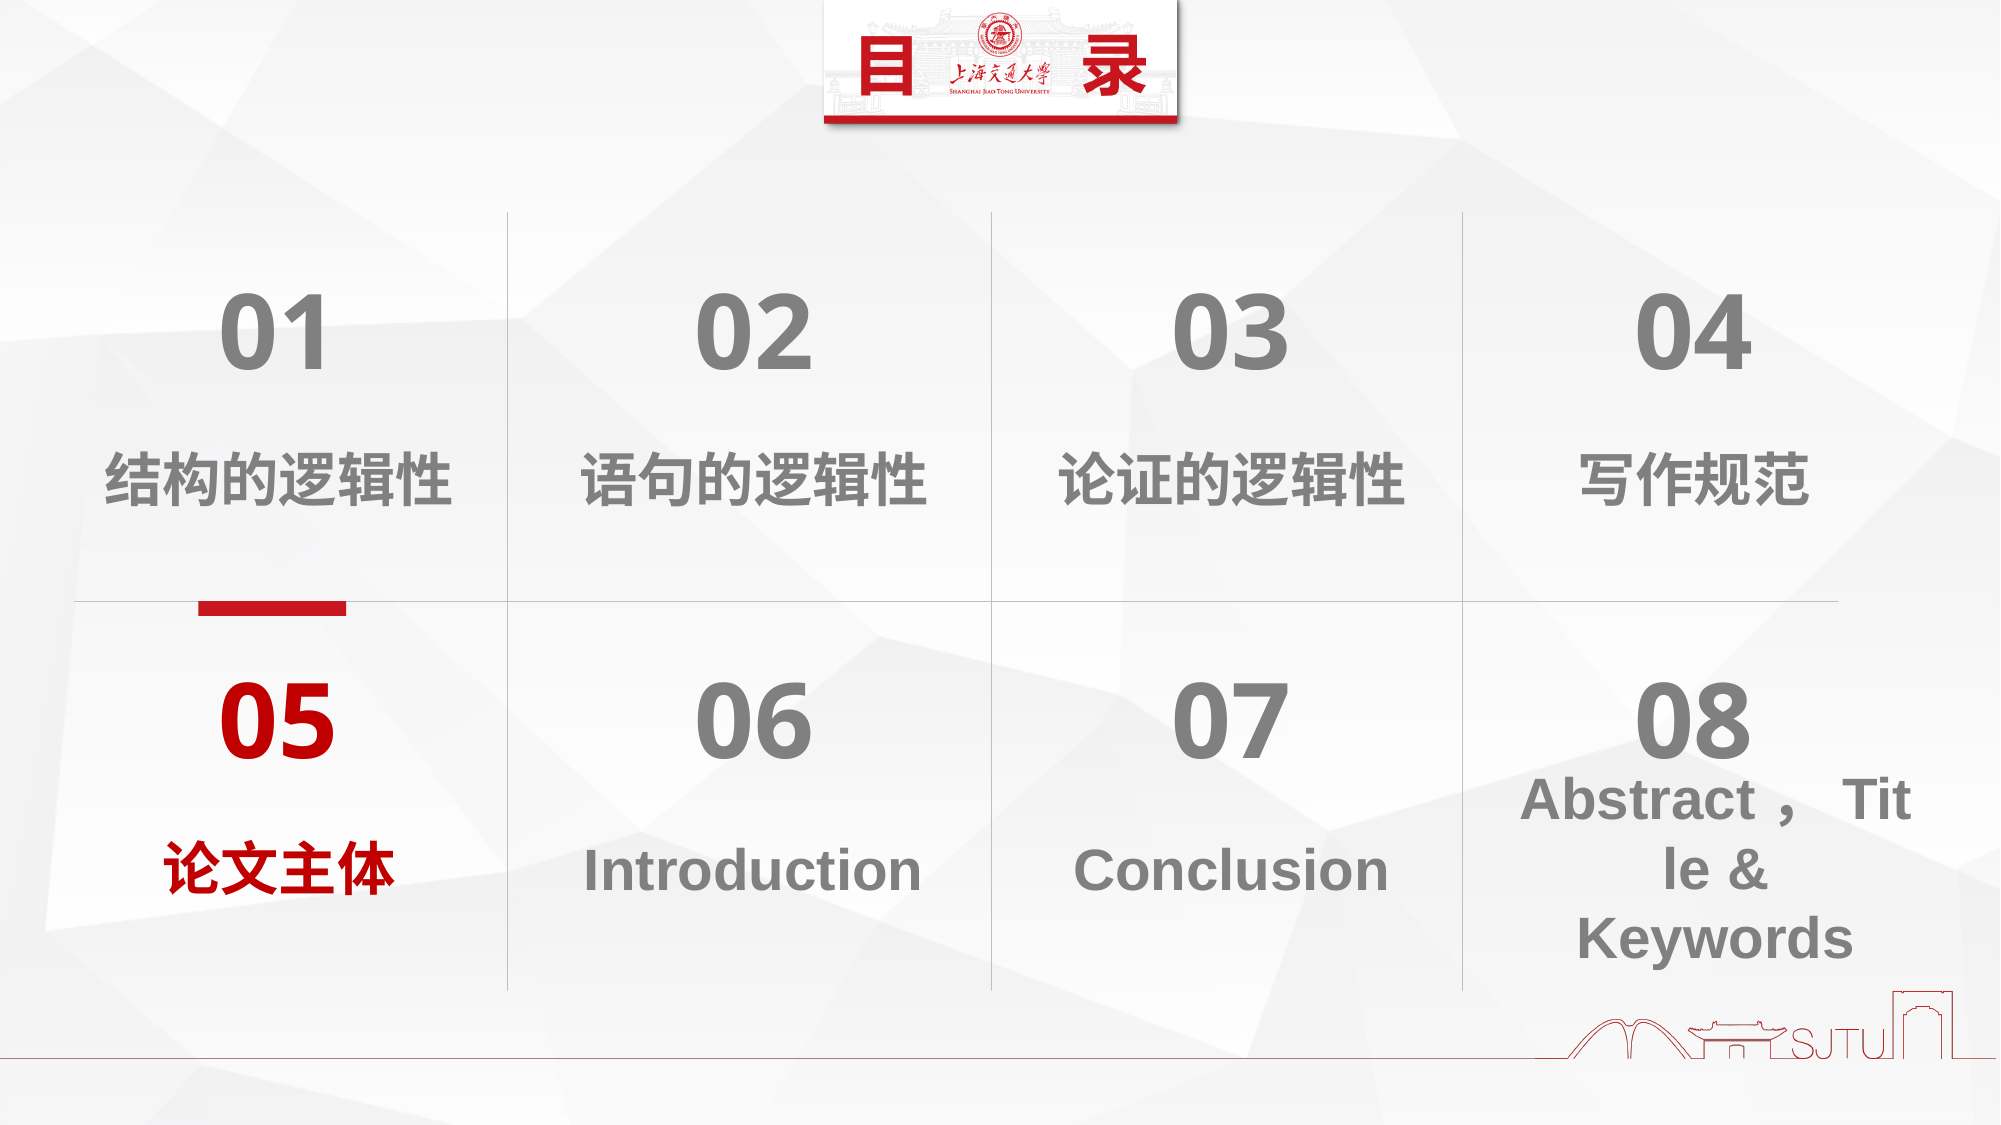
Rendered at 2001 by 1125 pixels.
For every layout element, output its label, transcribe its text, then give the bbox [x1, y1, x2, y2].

text_box 04 [1574, 257, 1813, 400]
text_box Abstract，Title & Keywords [1500, 753, 1931, 979]
text_box 语句的逻辑性 [564, 414, 944, 521]
text_box 05 [159, 646, 398, 789]
text_box Conclusion [1058, 803, 1406, 909]
text_box 论文主体 [147, 803, 411, 909]
text_box 01 [159, 257, 398, 400]
text_box 08 [1574, 646, 1813, 753]
text_box 06 [634, 646, 873, 789]
text_box Introduction [568, 803, 939, 909]
text_box 结构的逻辑性 [89, 414, 469, 521]
picture [0, 0, 2000, 1125]
text_box 论证的逻辑性 [1042, 414, 1422, 521]
text_box [197, 602, 347, 617]
text_box 02 [634, 257, 873, 400]
text_box 03 [1112, 257, 1351, 400]
text_box 07 [1112, 646, 1351, 789]
text_box 写作规范 [1562, 414, 1826, 521]
